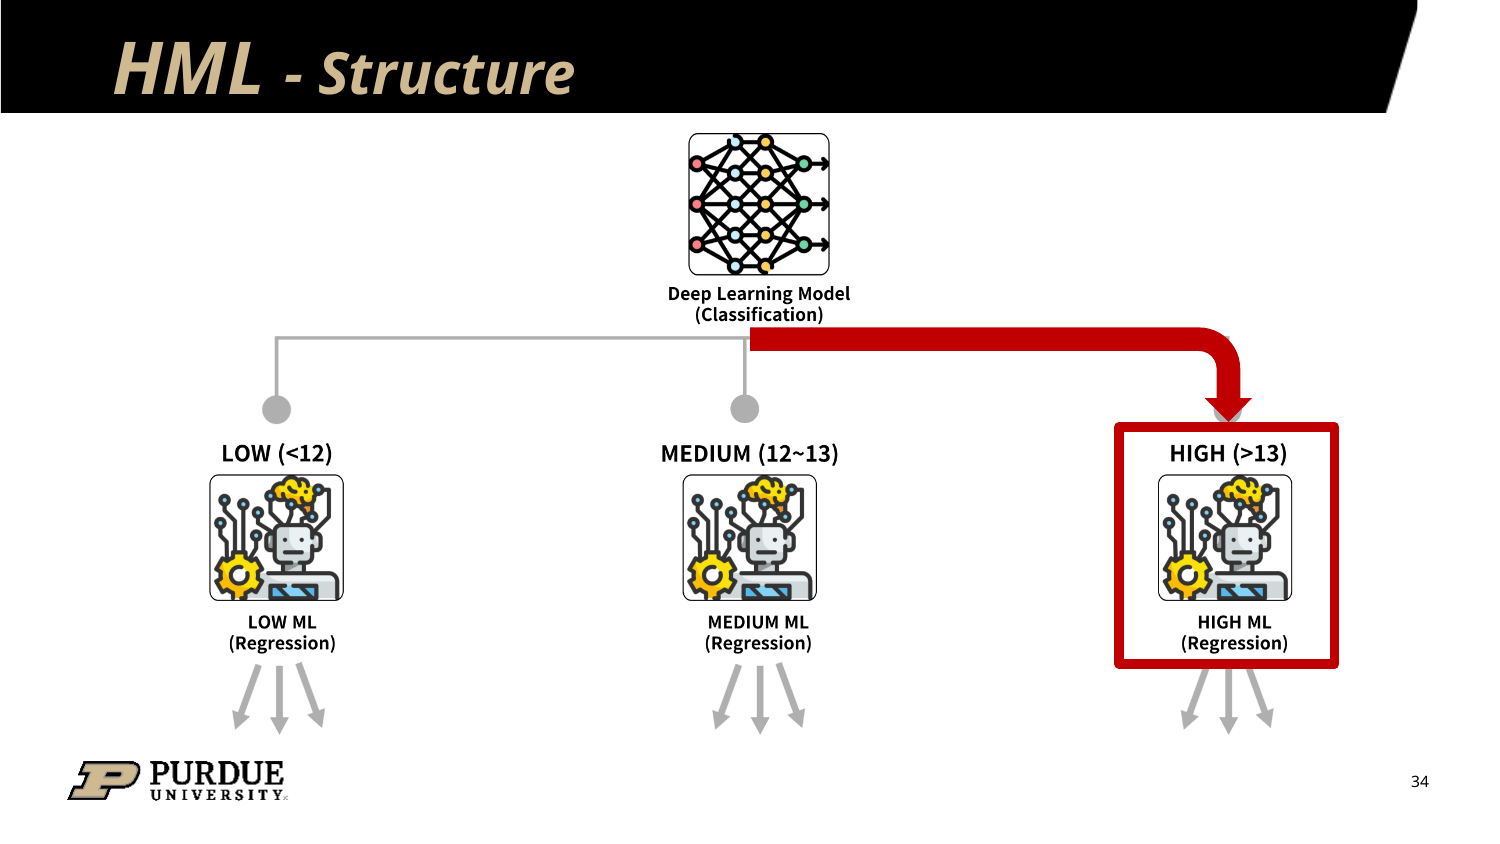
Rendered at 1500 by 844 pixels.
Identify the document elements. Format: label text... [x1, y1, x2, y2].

slide_number 34 [1390, 760, 1451, 806]
picture [67, 133, 1308, 818]
title HML - Structure [109, 28, 1393, 114]
text_box [1308, 426, 1336, 665]
